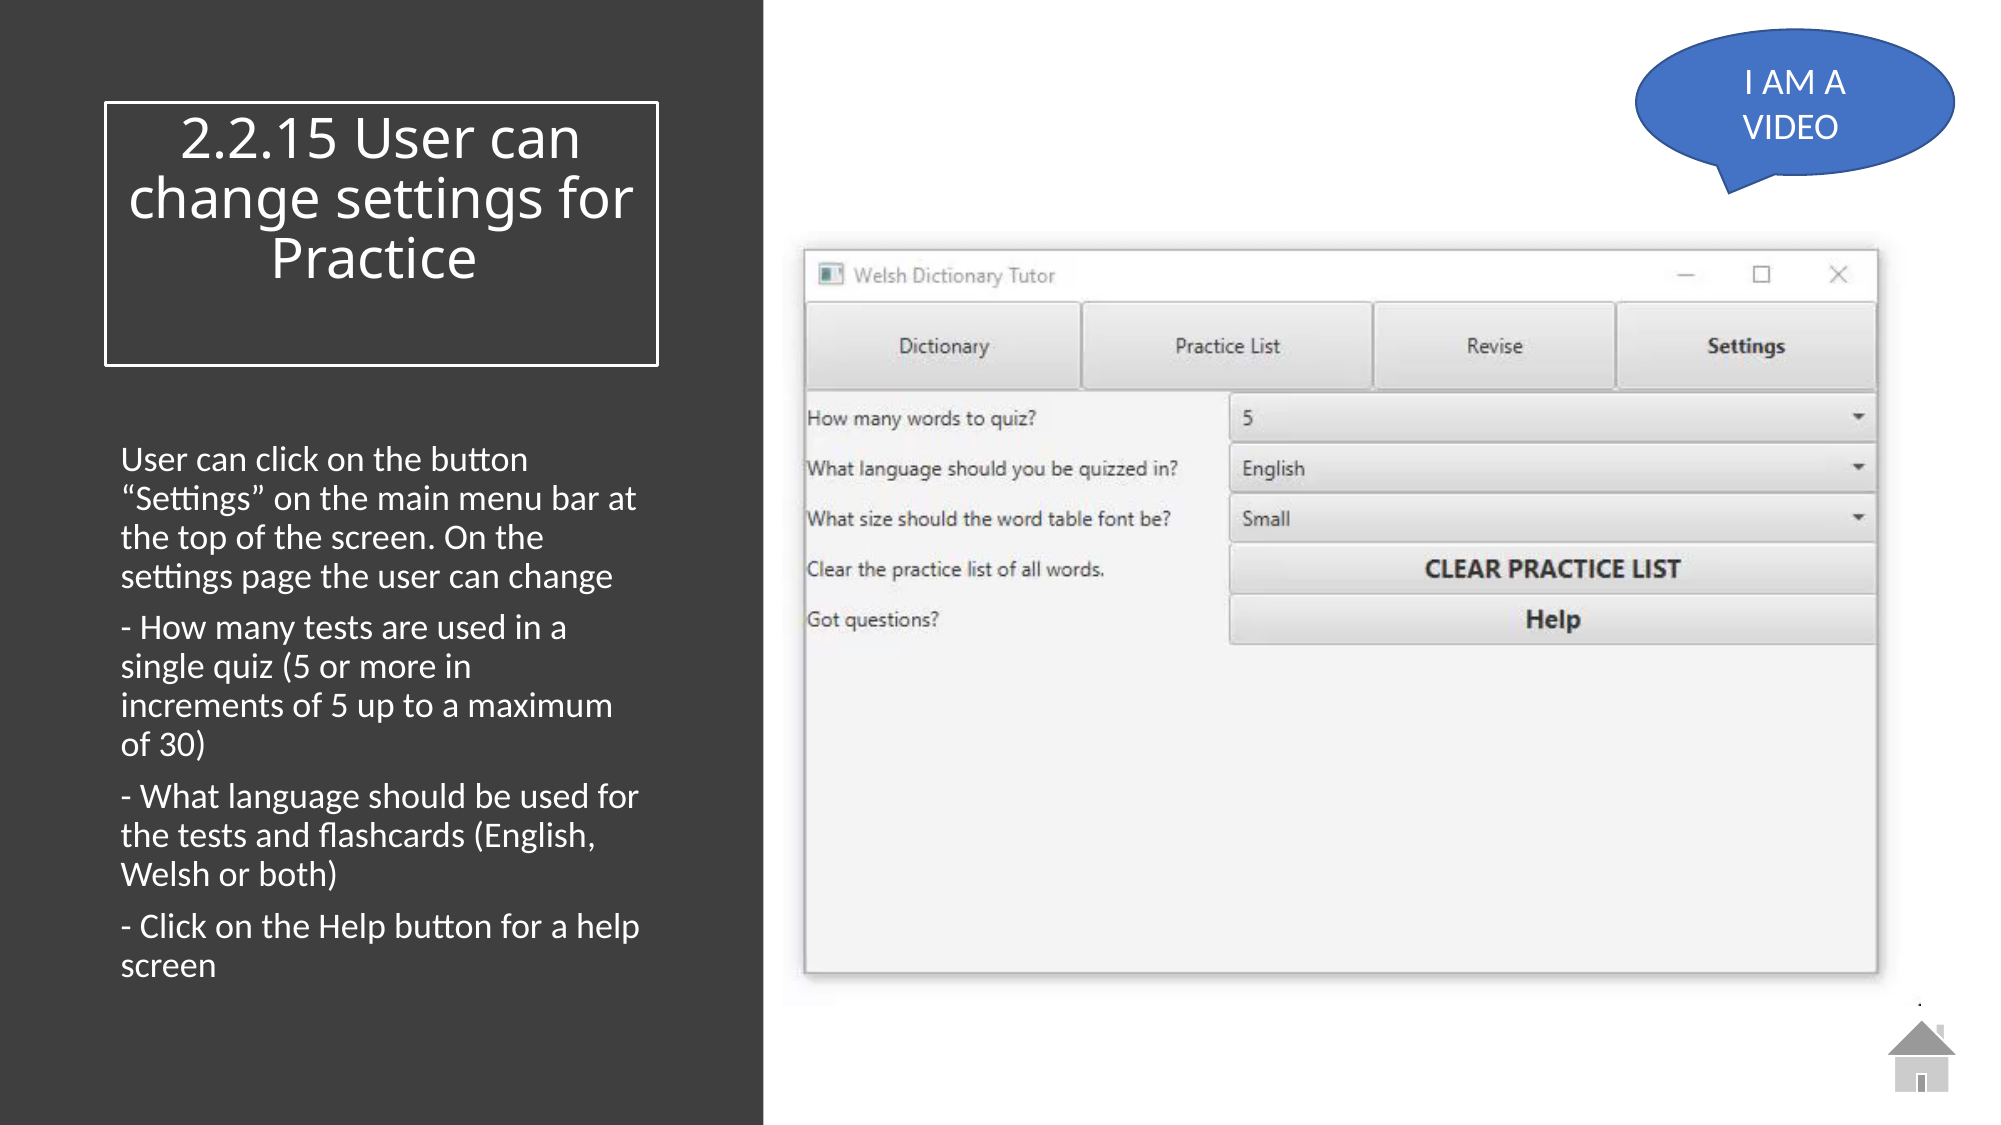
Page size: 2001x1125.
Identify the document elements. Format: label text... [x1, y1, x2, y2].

text_box [0, 0, 764, 1125]
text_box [781, 231, 1922, 1006]
list User can click on the button “Settings” on the main menu bar at the top of the screen. On the settings page the user can change - How many tests are used in a single quiz (5 or more in increments of 5 up to a maximum of 30) - What language should be used for the tests and flashcards (English, Welsh or both) - Click on the Help button for a help screen [105, 432, 658, 994]
text_box I AM A VIDEO [1635, 28, 1956, 195]
title 2.2.15 User can change settings for Practice [105, 102, 658, 366]
text_box [1871, 1005, 1972, 1107]
